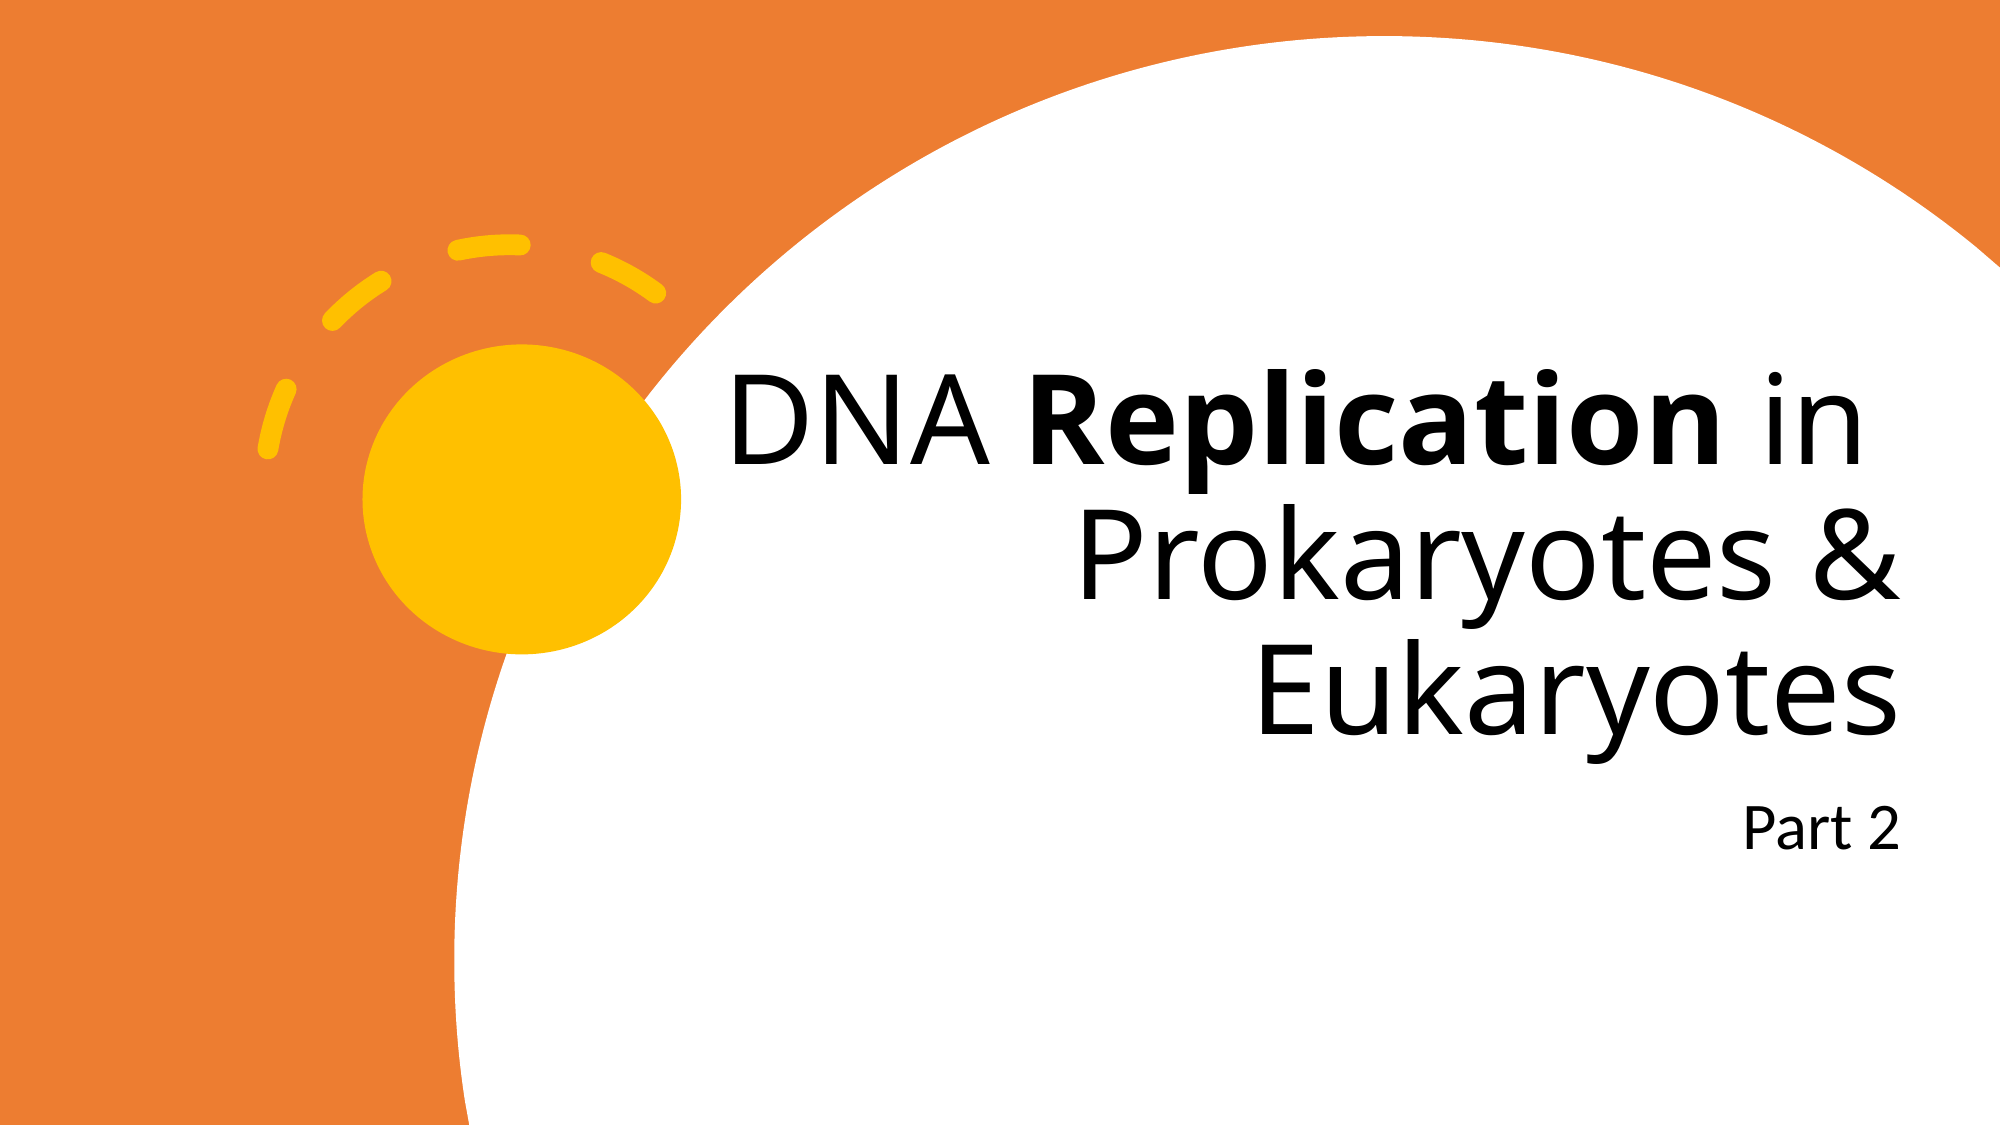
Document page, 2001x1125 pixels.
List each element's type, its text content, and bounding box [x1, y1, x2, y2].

text_box [267, 244, 676, 490]
text_box [361, 373, 662, 656]
title DNA Replication in Prokaryotes & Eukaryotes [662, 318, 1917, 770]
text_box [0, 0, 2000, 1125]
subtitle Part 2 [662, 784, 1917, 1003]
text_box [453, 35, 2000, 1125]
